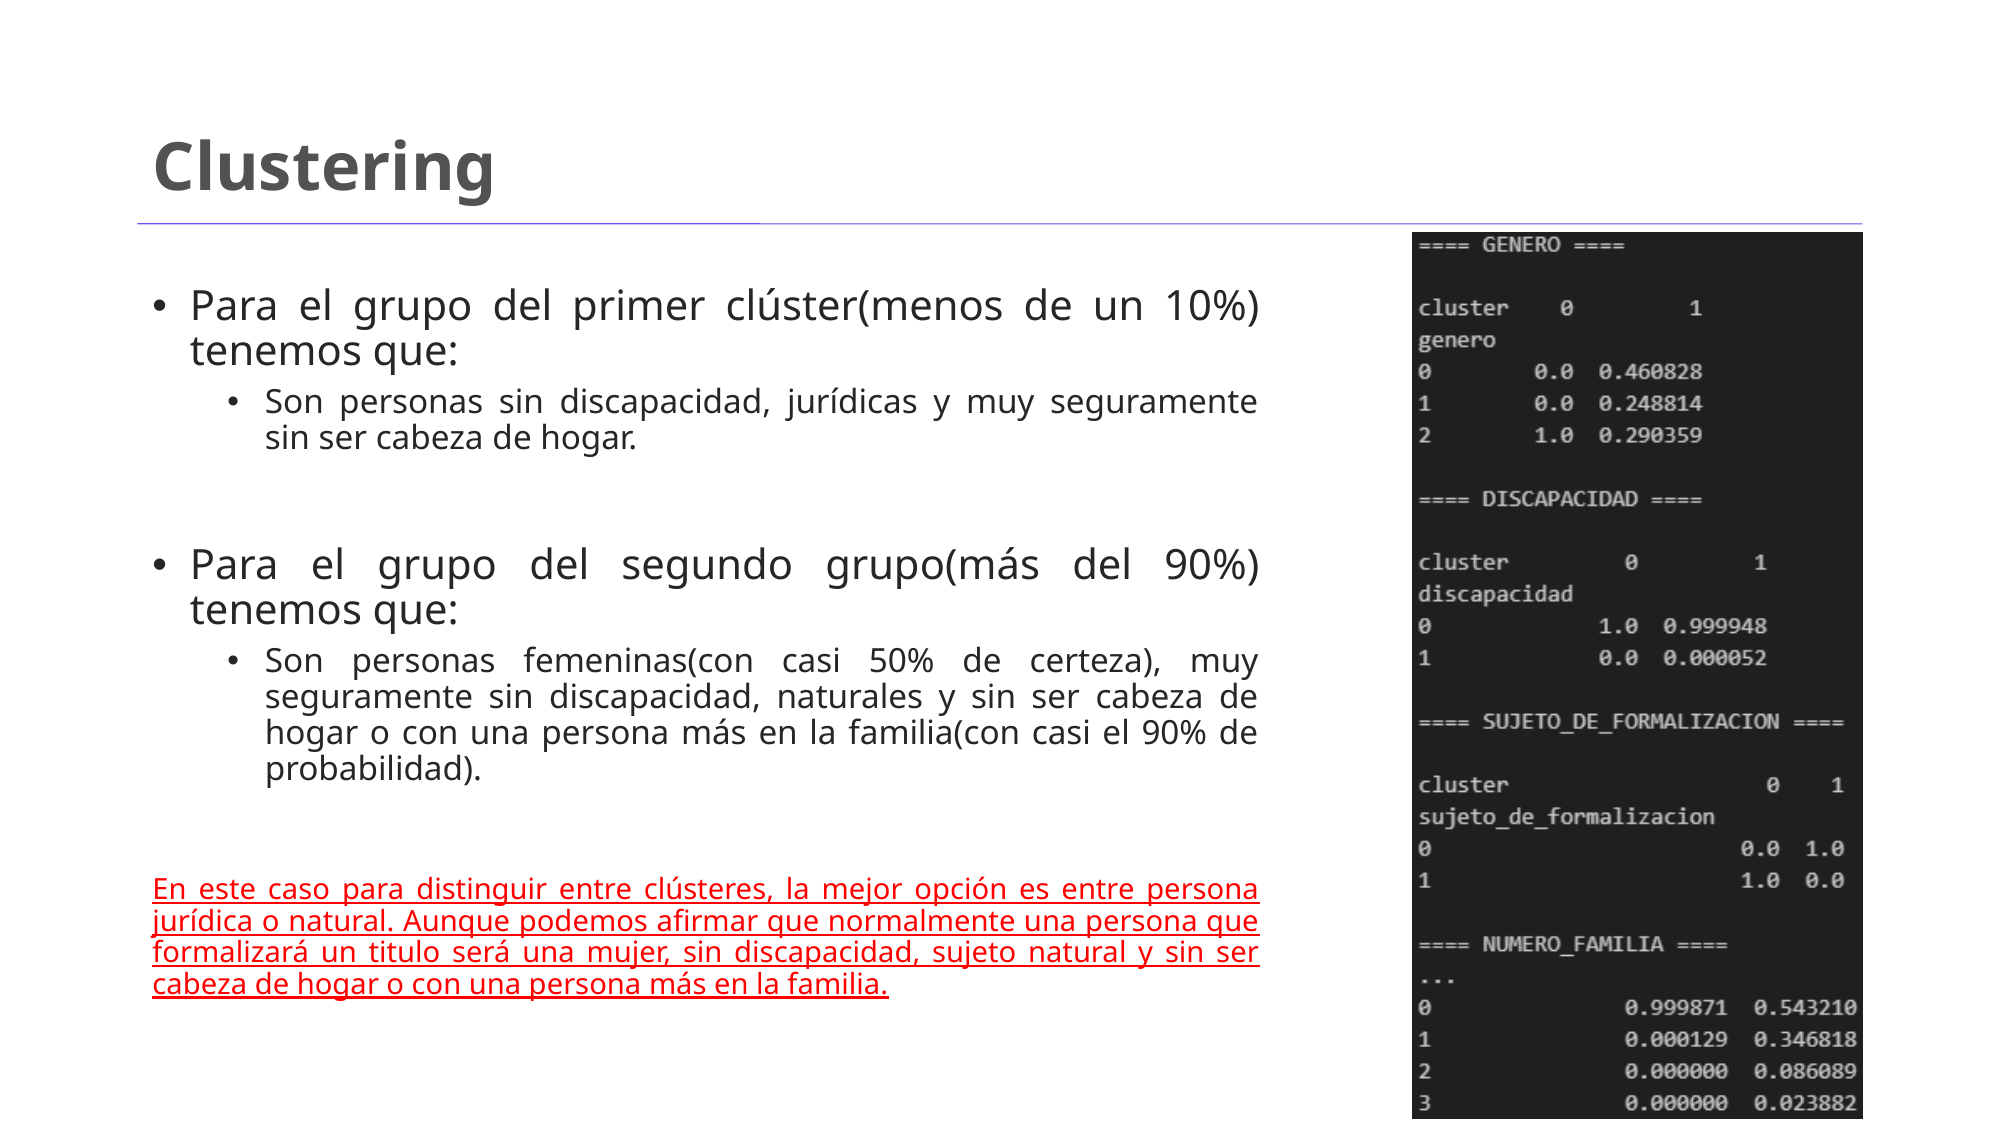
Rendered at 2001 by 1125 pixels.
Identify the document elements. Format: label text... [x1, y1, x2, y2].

title Clustering [137, 59, 1863, 278]
picture [1412, 232, 1863, 1119]
text_box Para el grupo del primer clúster(menos de un 10%) tenemos que: Son personas sin discapacidad, jurídicas y muy seguramente sin ser cabeza de hogar. Para el grupo del segundo grupo(más del 90%) tenemos que: Son personas femeninas(con casi 50% de certeza), muy seguramente sin discapacidad, naturales y sin ser cabeza de hogar o con una persona más en la familia(con casi el 90% de probabilidad). En este caso para distinguir entre clústeres, la mejor opción es entre persona jurídica o natural. Aunque podemos afirmar que normalmente una persona que formalizará un titulo será una mujer, sin discapacidad, sujeto natural y sin ser cabeza de hogar o con una persona más en la familia. [137, 277, 1275, 1066]
